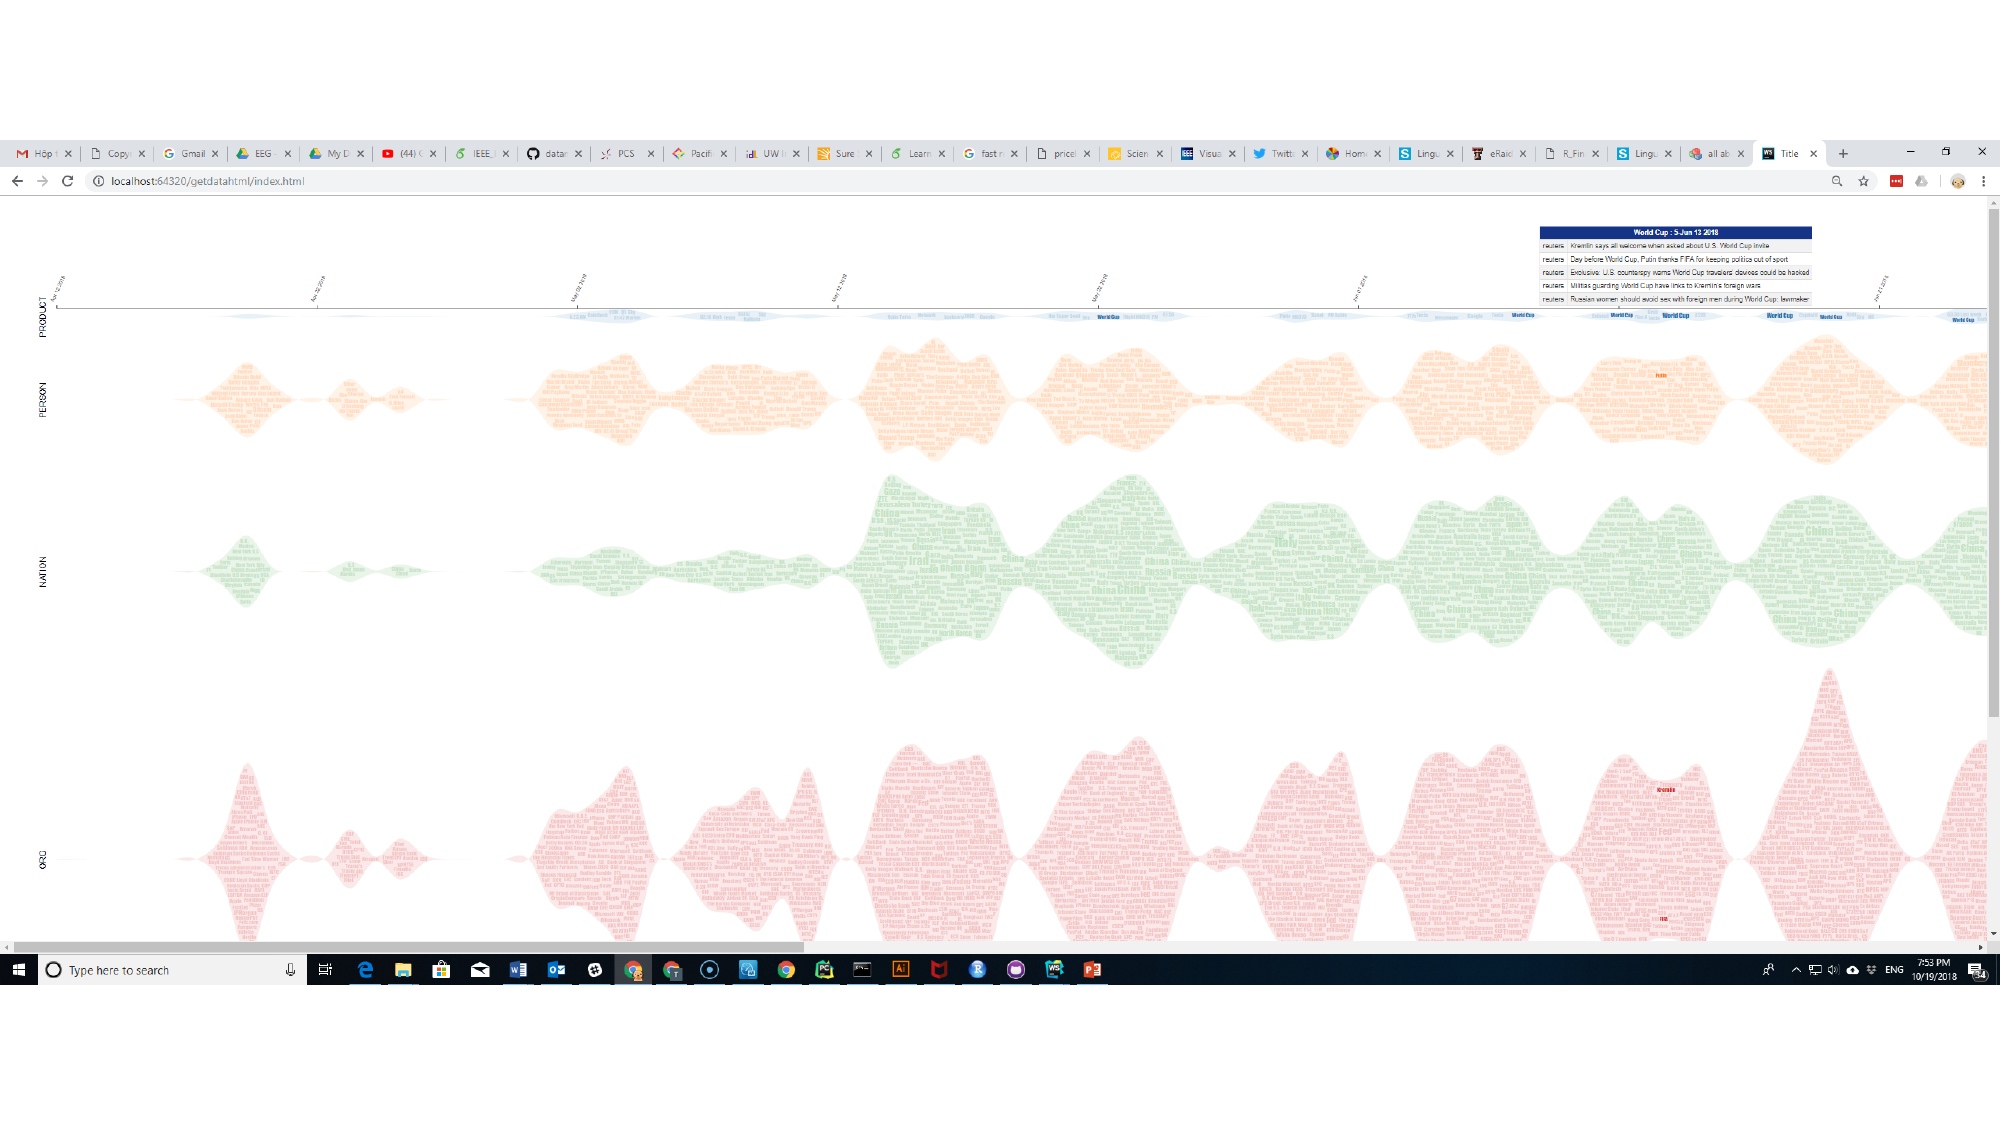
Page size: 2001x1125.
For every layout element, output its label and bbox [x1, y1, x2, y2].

picture [0, 140, 2000, 985]
